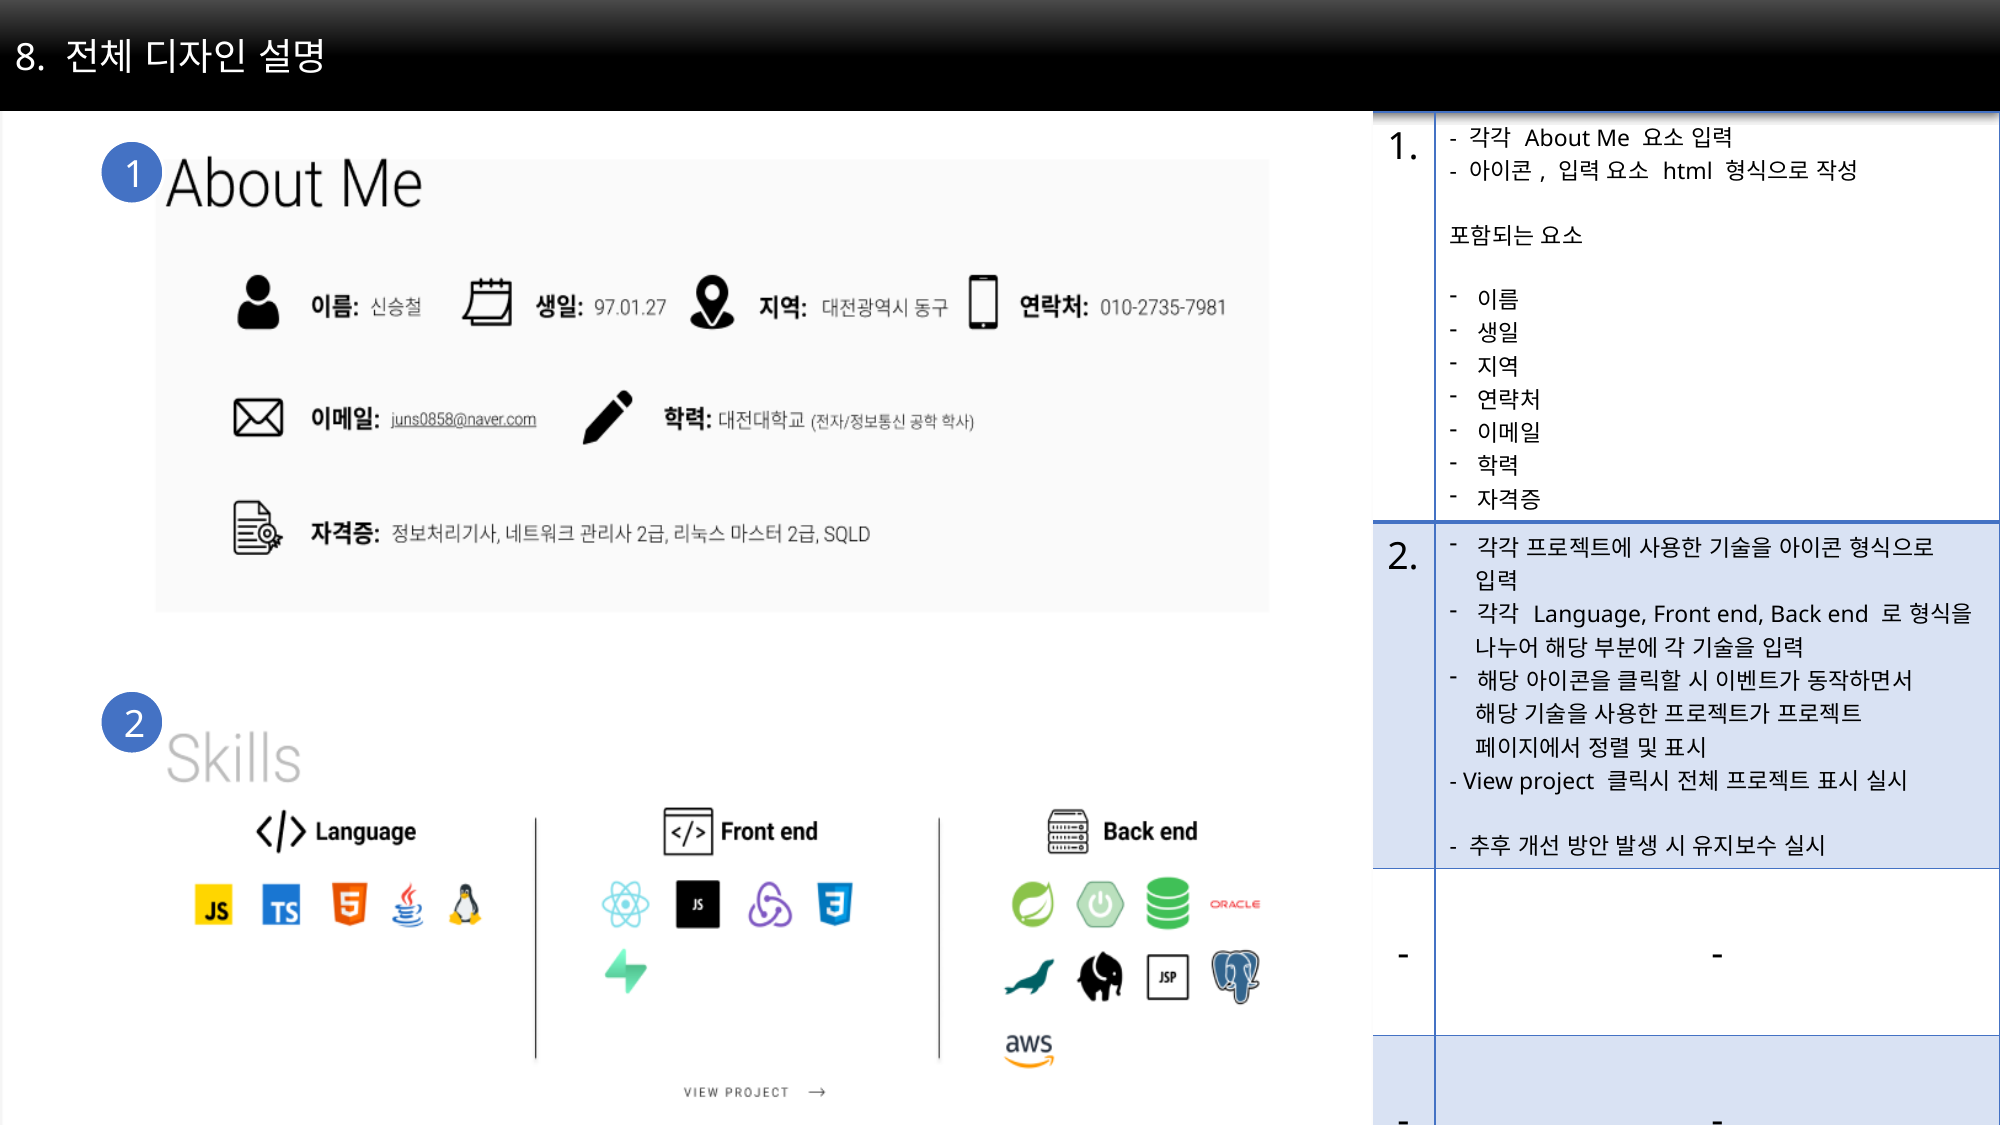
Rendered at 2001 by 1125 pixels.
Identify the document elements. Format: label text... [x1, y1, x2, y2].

table_cell - [1436, 869, 1999, 1035]
table_header - 각각 About Me 요소 입력 - 아이콘, 입력 요소 html 형식으로 작성 포함되는 요소 이름 생일 지역 연략처 이메일 학력 자격증 [1436, 113, 1999, 520]
table_cell - [1373, 1036, 1434, 1125]
picture [0, 111, 1373, 1125]
text_box 8. 전체 디자인 설명 [0, 0, 2000, 111]
table_cell 2. [1373, 524, 1434, 868]
table_cell - [1436, 1036, 1999, 1125]
table_cell 각각 프로젝트에 사용한 기술을 아이콘 형식으로 입력 각각 Language, Front end, Back end 로 형식을 나누어 해당 부분에 각 기술을 입력 해당 아이콘을 클릭할 시 이벤트가 동작하면서 해당 기술을 사용한 프로젝트가 프로젝트 페이지에서 정렬 및 표시 - View project 클릭시 전체 프로젝트 표시 실시 - 추후 개선 방안 발생 시 유지보수 실시 [1436, 524, 1999, 868]
table_header 1. [1373, 113, 1434, 520]
table_cell - [1373, 869, 1434, 1035]
